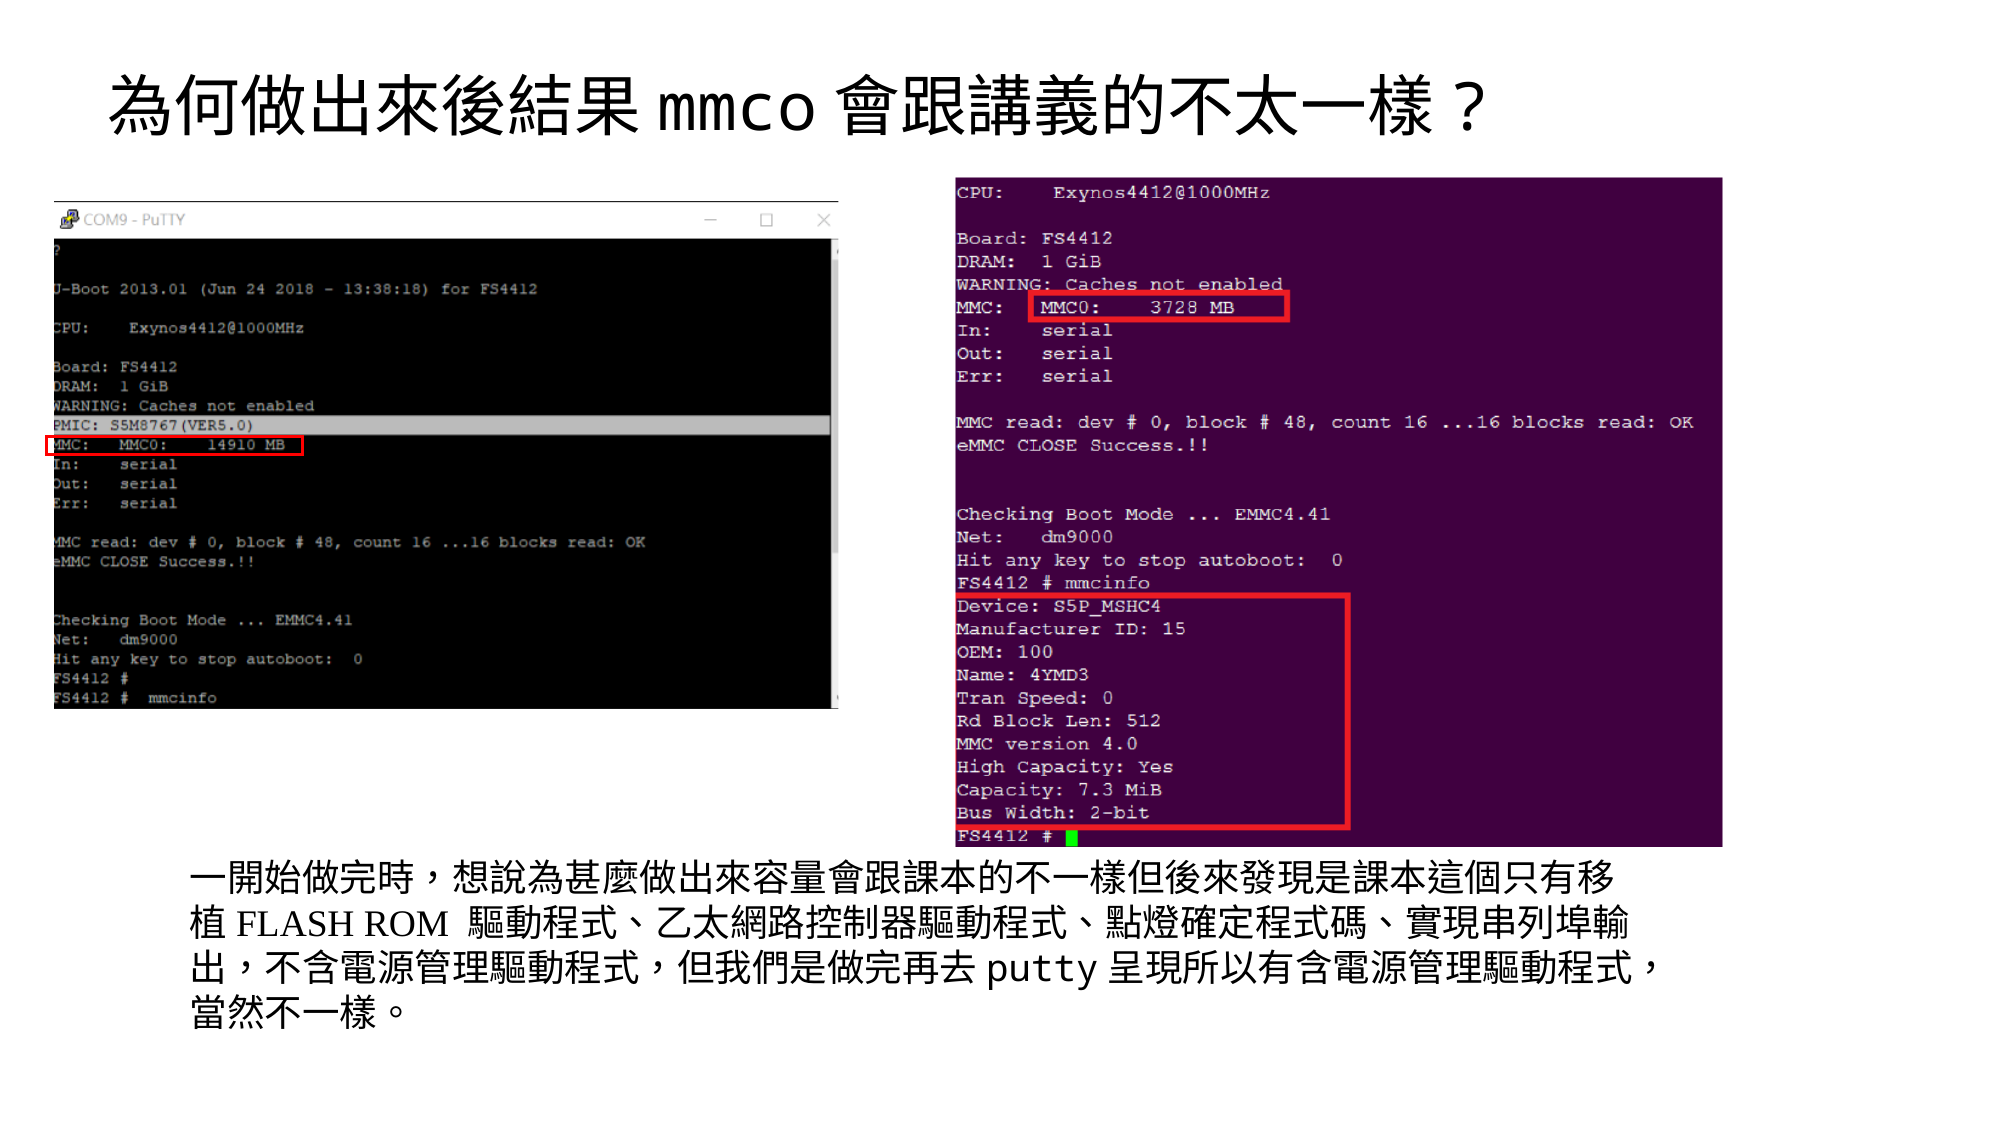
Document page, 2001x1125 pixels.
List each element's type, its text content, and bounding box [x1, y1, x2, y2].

text_box 一開始做完時，想說為甚麼做出來容量會跟課本的不一樣但後來發現是課本這個只有移植FLASH ROM 驅動程式、乙太網路控制器驅動程式、點燈確定程式碼、實現串列埠輸出，不含電源管理驅動程式，但我們是做完再去putty呈現所以有含電源管理驅動程式，當然不一樣。 [174, 846, 1649, 1041]
picture [954, 174, 1726, 847]
title 為何做出來後結果mmco會跟講義的不太一樣? [92, 0, 1818, 218]
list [46, 191, 839, 709]
